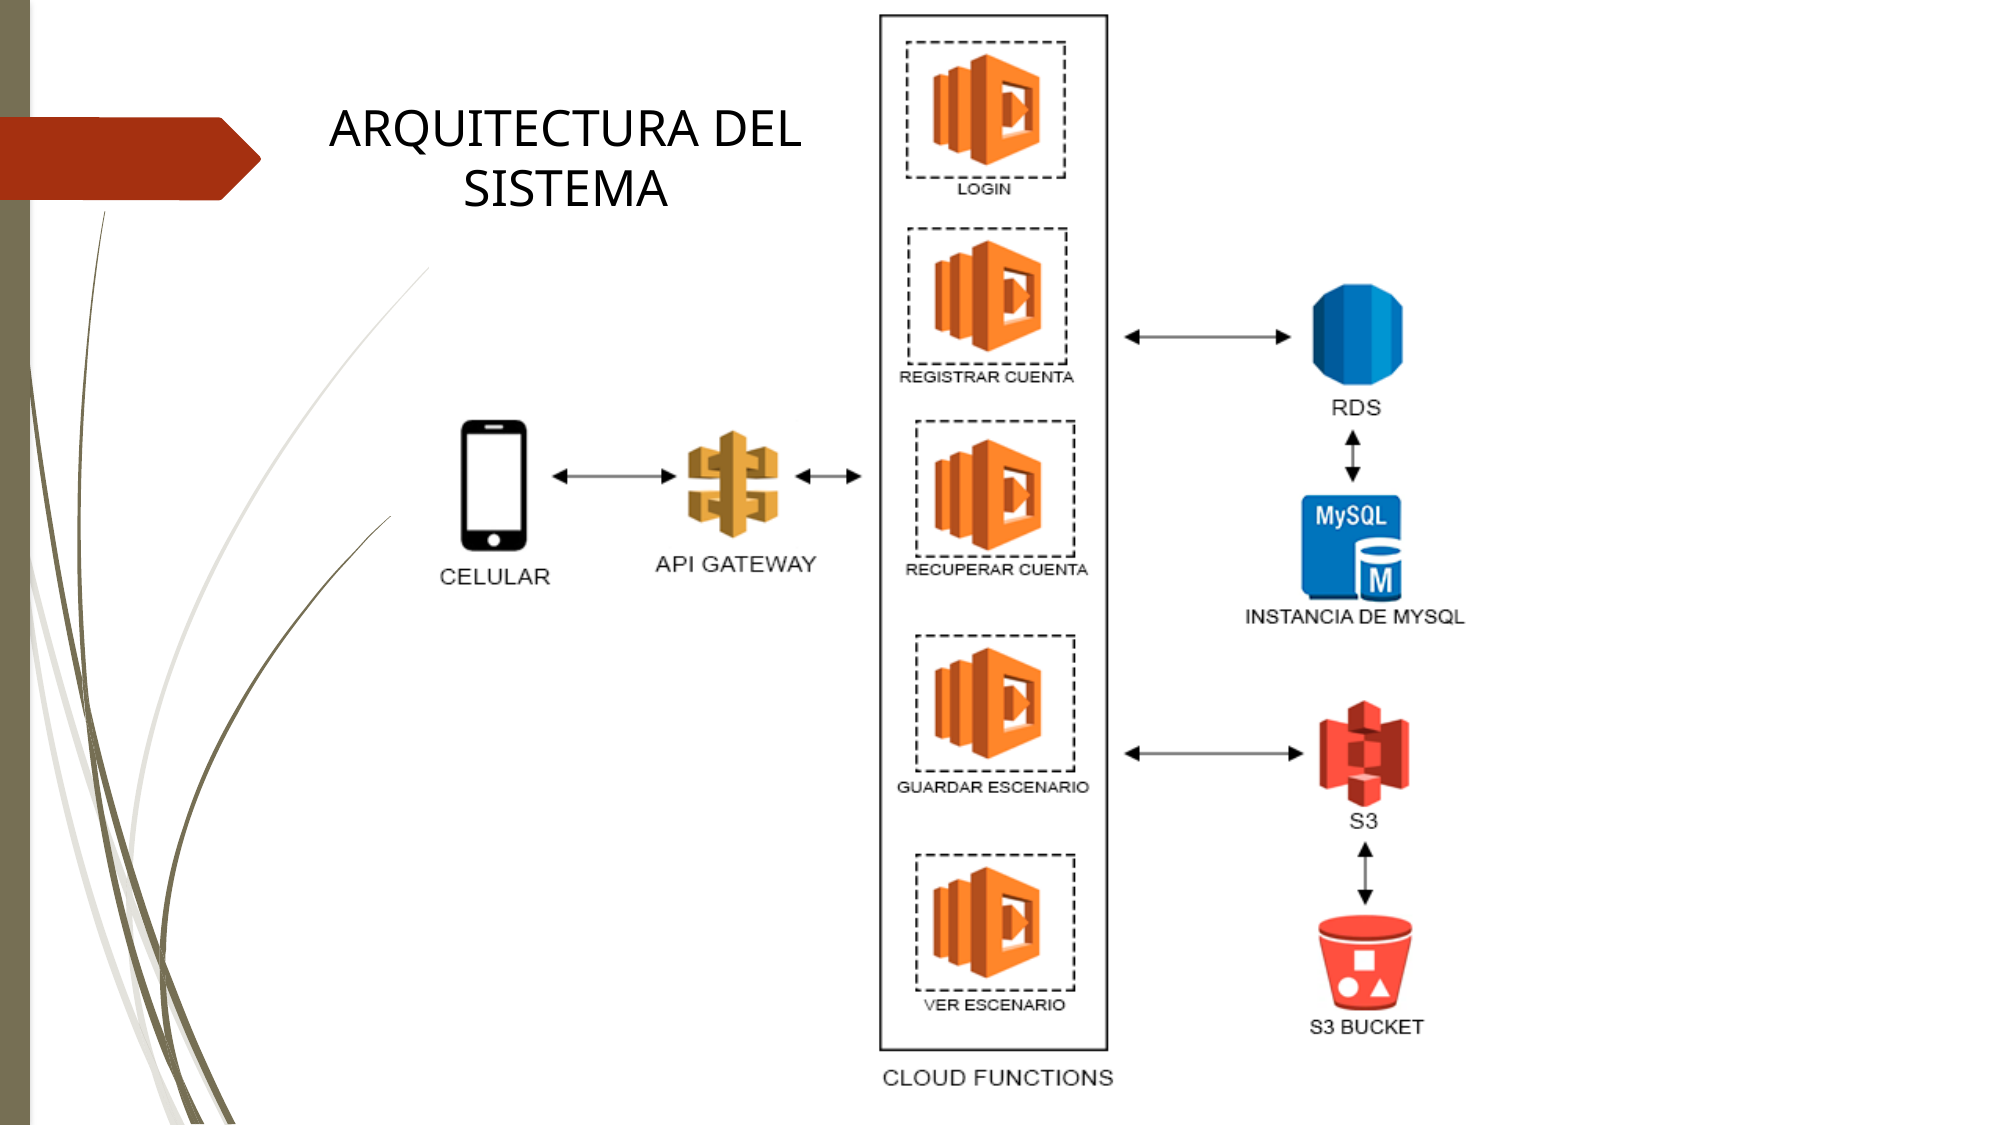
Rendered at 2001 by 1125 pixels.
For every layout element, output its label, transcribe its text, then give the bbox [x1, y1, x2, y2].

picture [428, 0, 1502, 1125]
text_box ARQUITECTURA DEL SISTEMA [270, 88, 424, 224]
